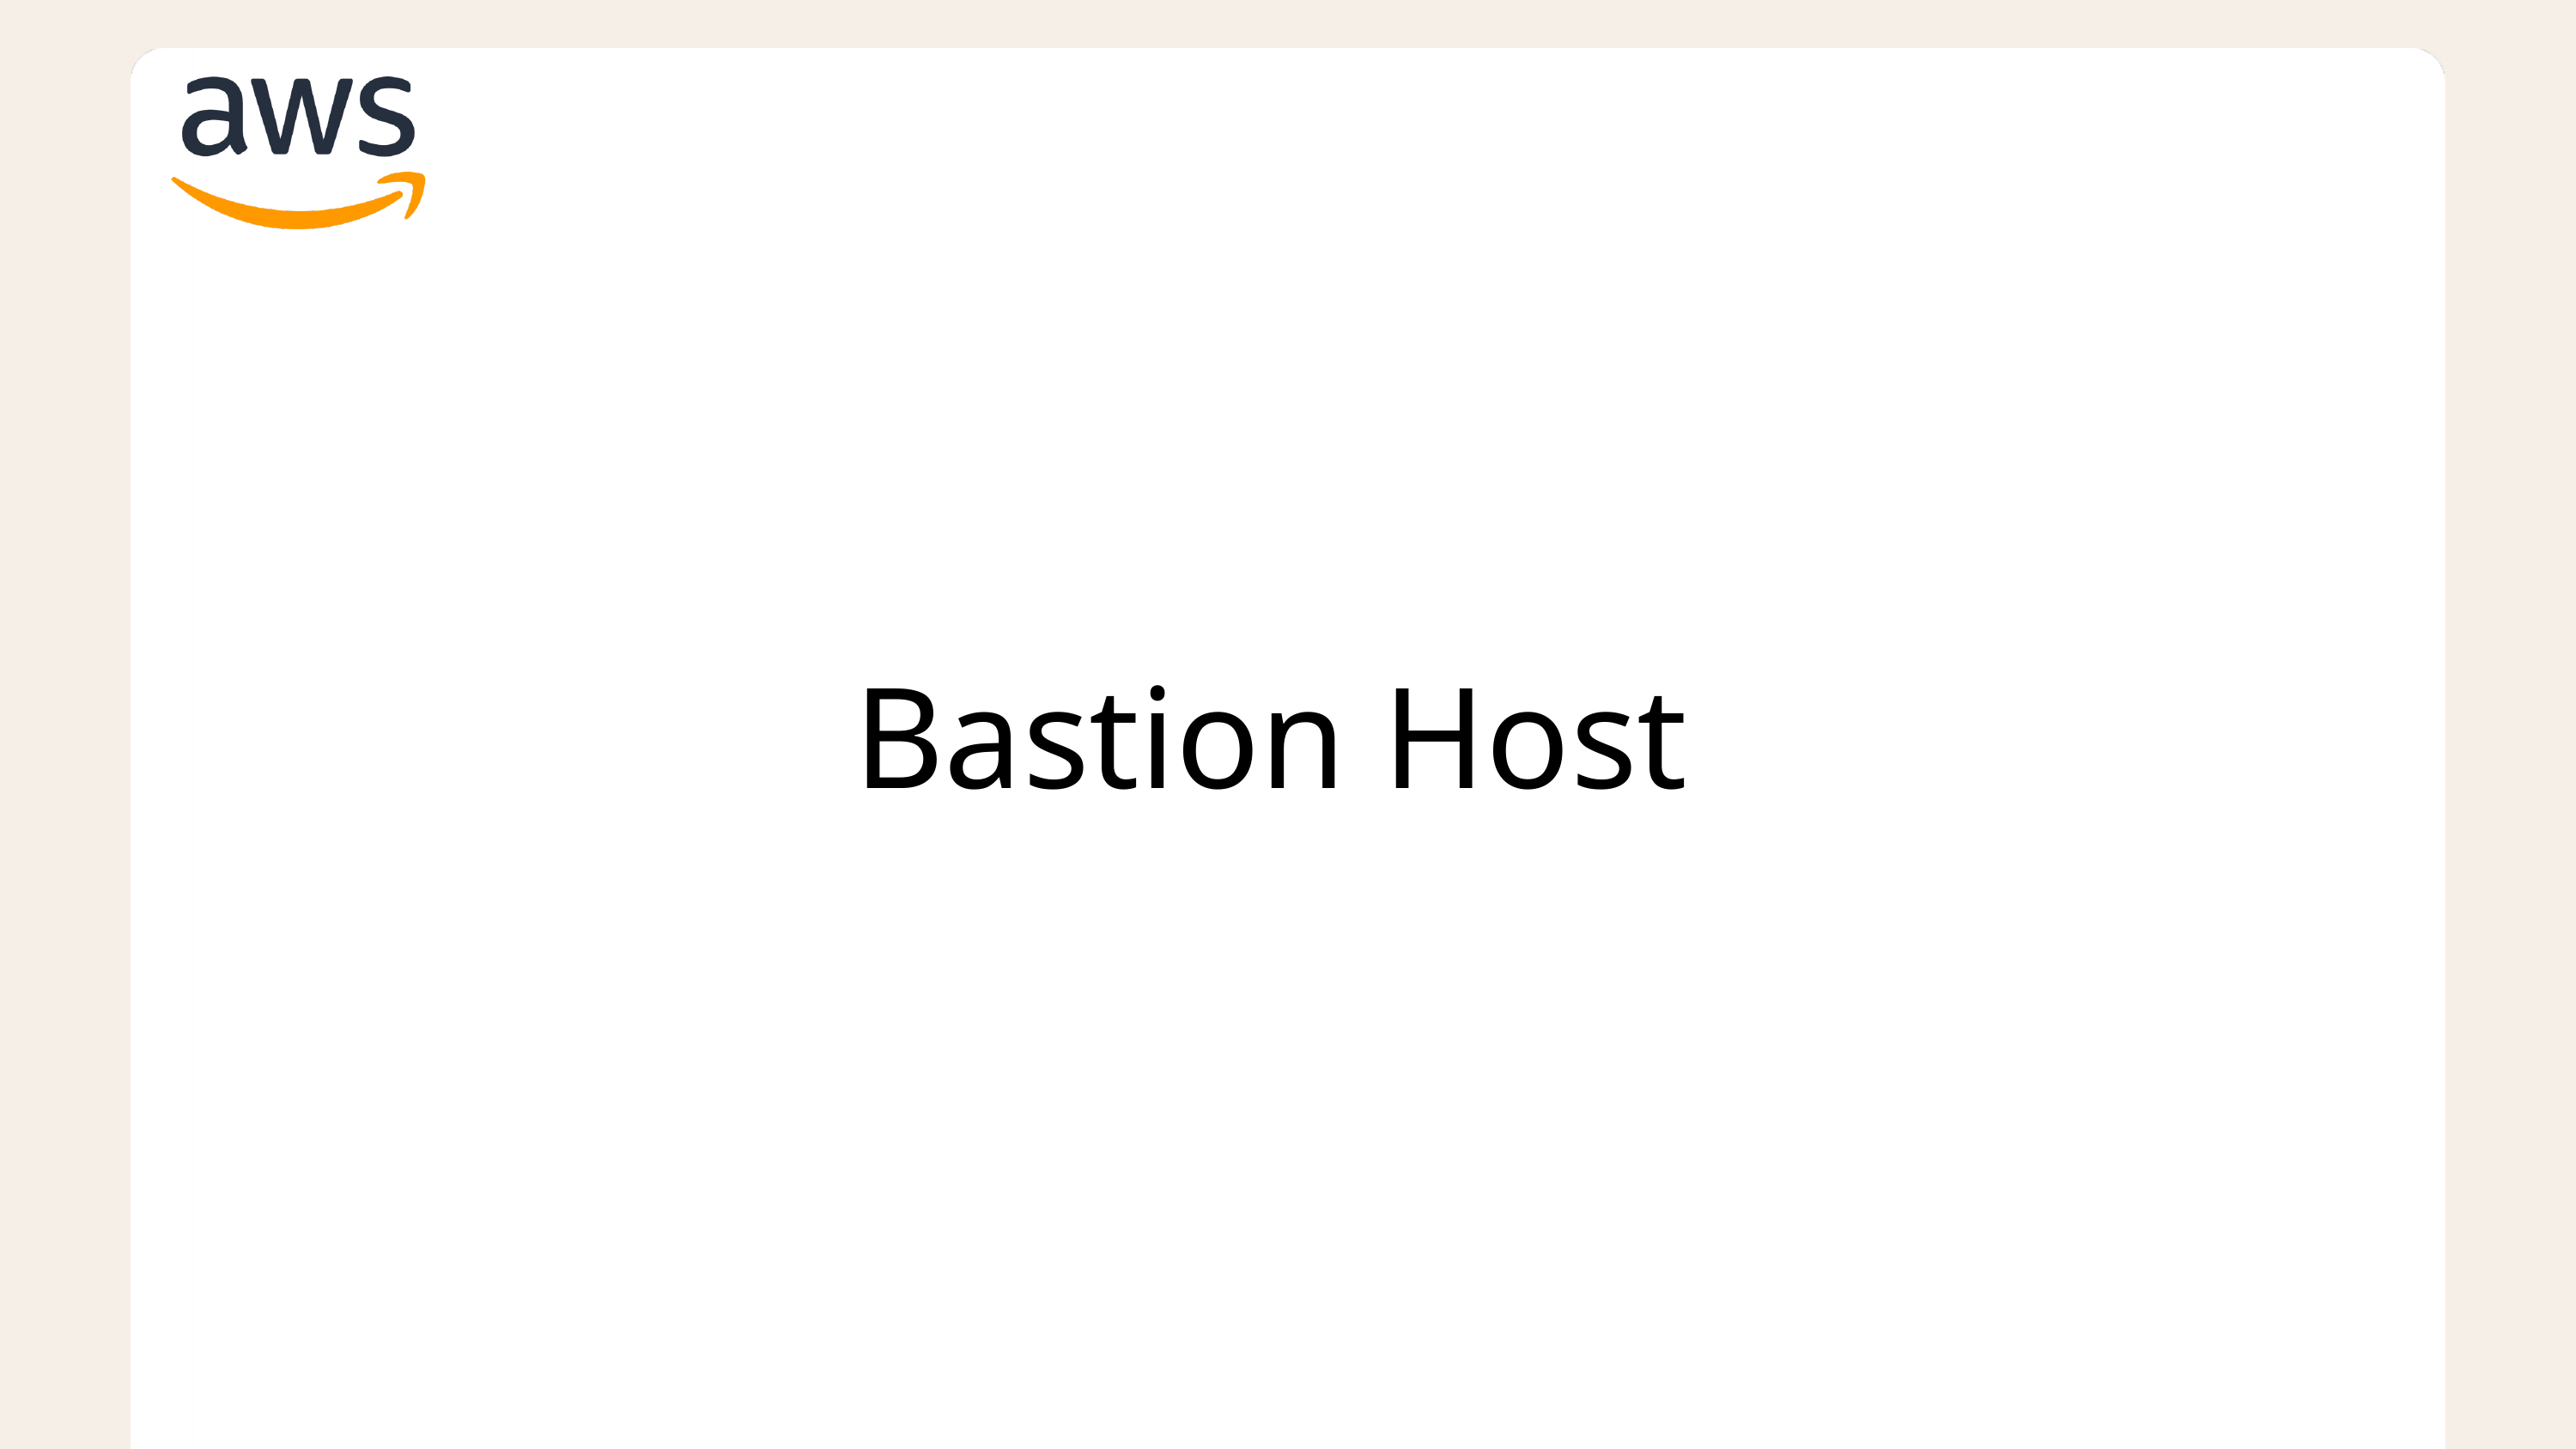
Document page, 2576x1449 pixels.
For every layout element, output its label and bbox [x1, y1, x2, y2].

picture [130, 48, 2446, 1449]
